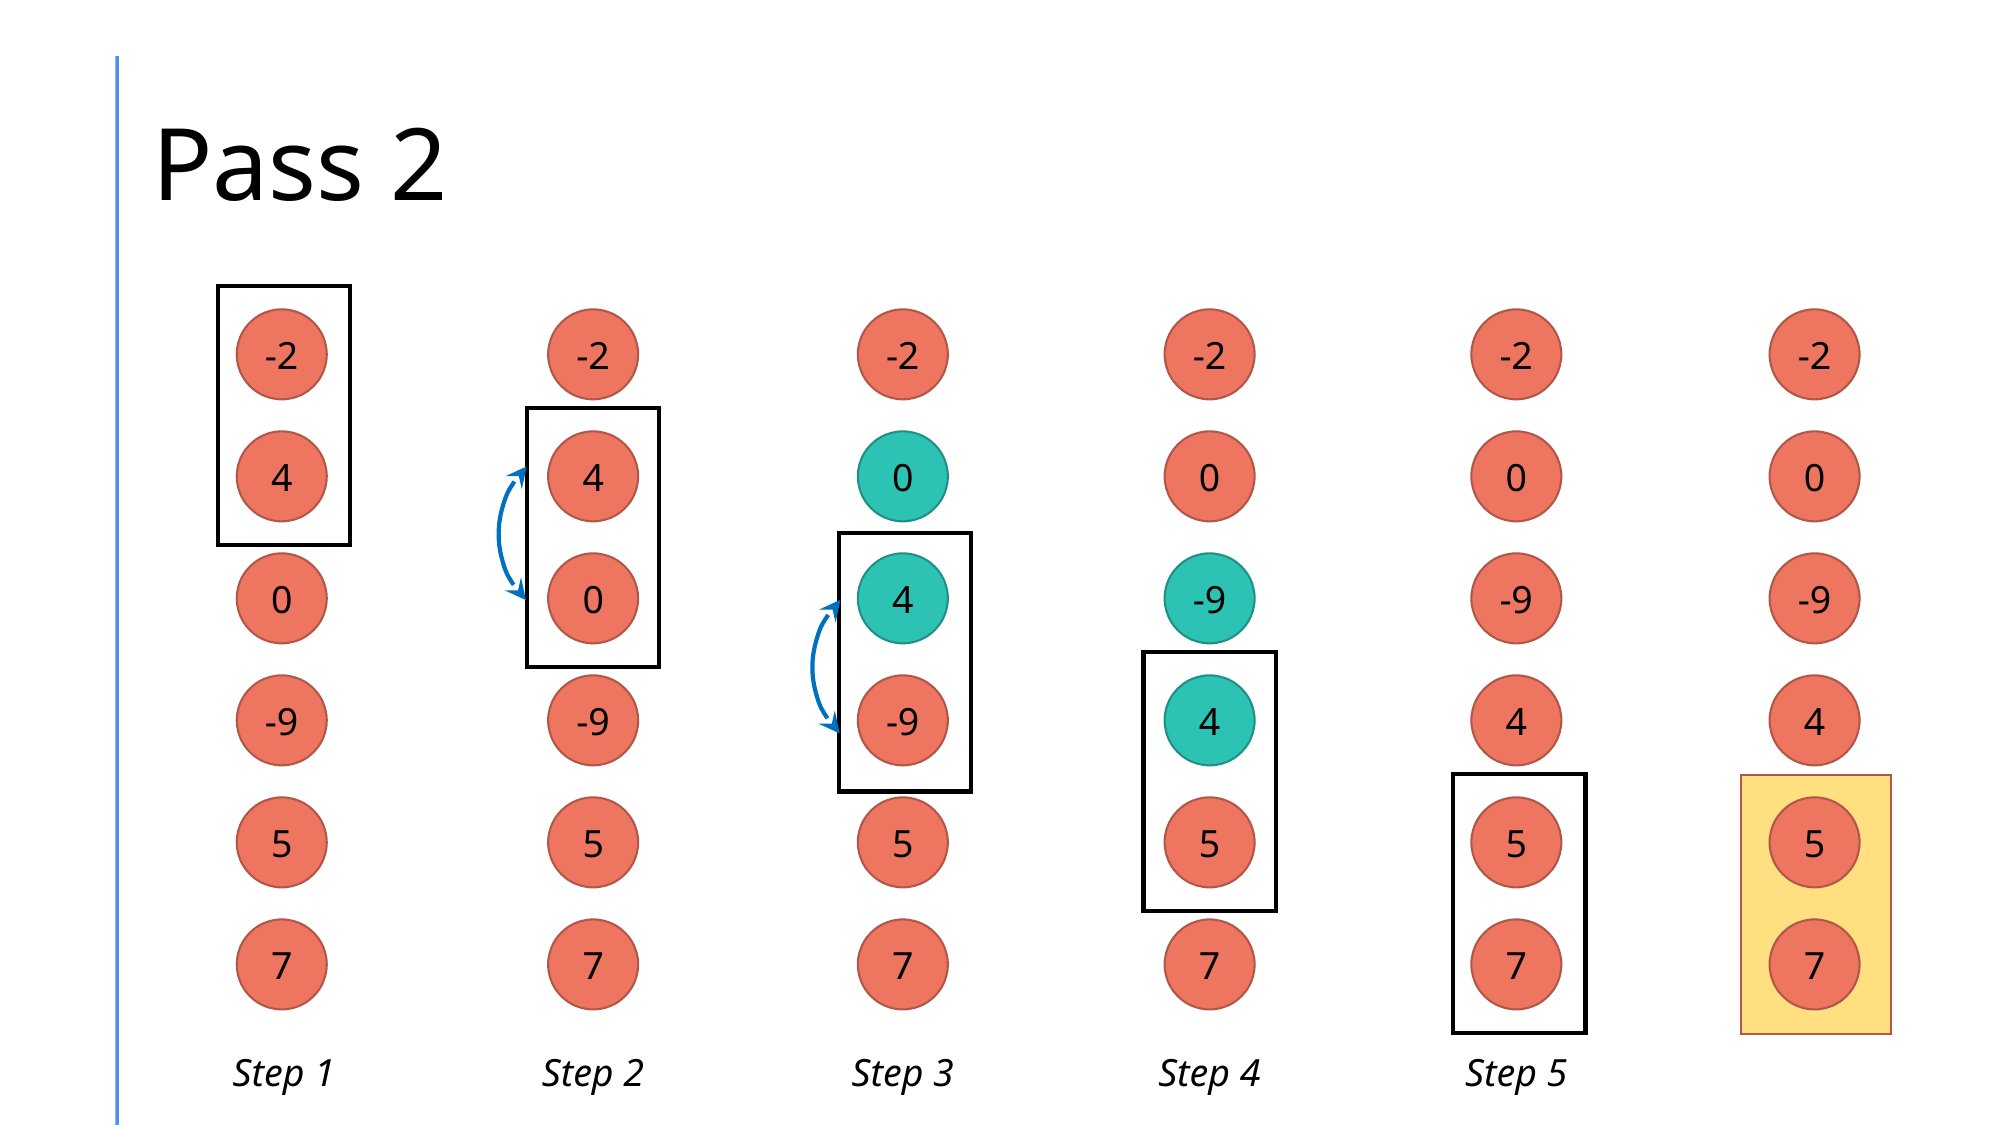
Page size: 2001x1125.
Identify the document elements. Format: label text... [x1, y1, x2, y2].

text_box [1769, 309, 1860, 1010]
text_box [1435, 309, 1598, 1103]
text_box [512, 309, 674, 1103]
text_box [822, 309, 984, 1103]
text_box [236, 309, 327, 1010]
title Pass 2 [137, 59, 1863, 278]
text_box [1740, 774, 1892, 1035]
text_box [498, 484, 512, 584]
text_box [811, 623, 822, 711]
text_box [1129, 309, 1291, 1103]
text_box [203, 285, 365, 1103]
